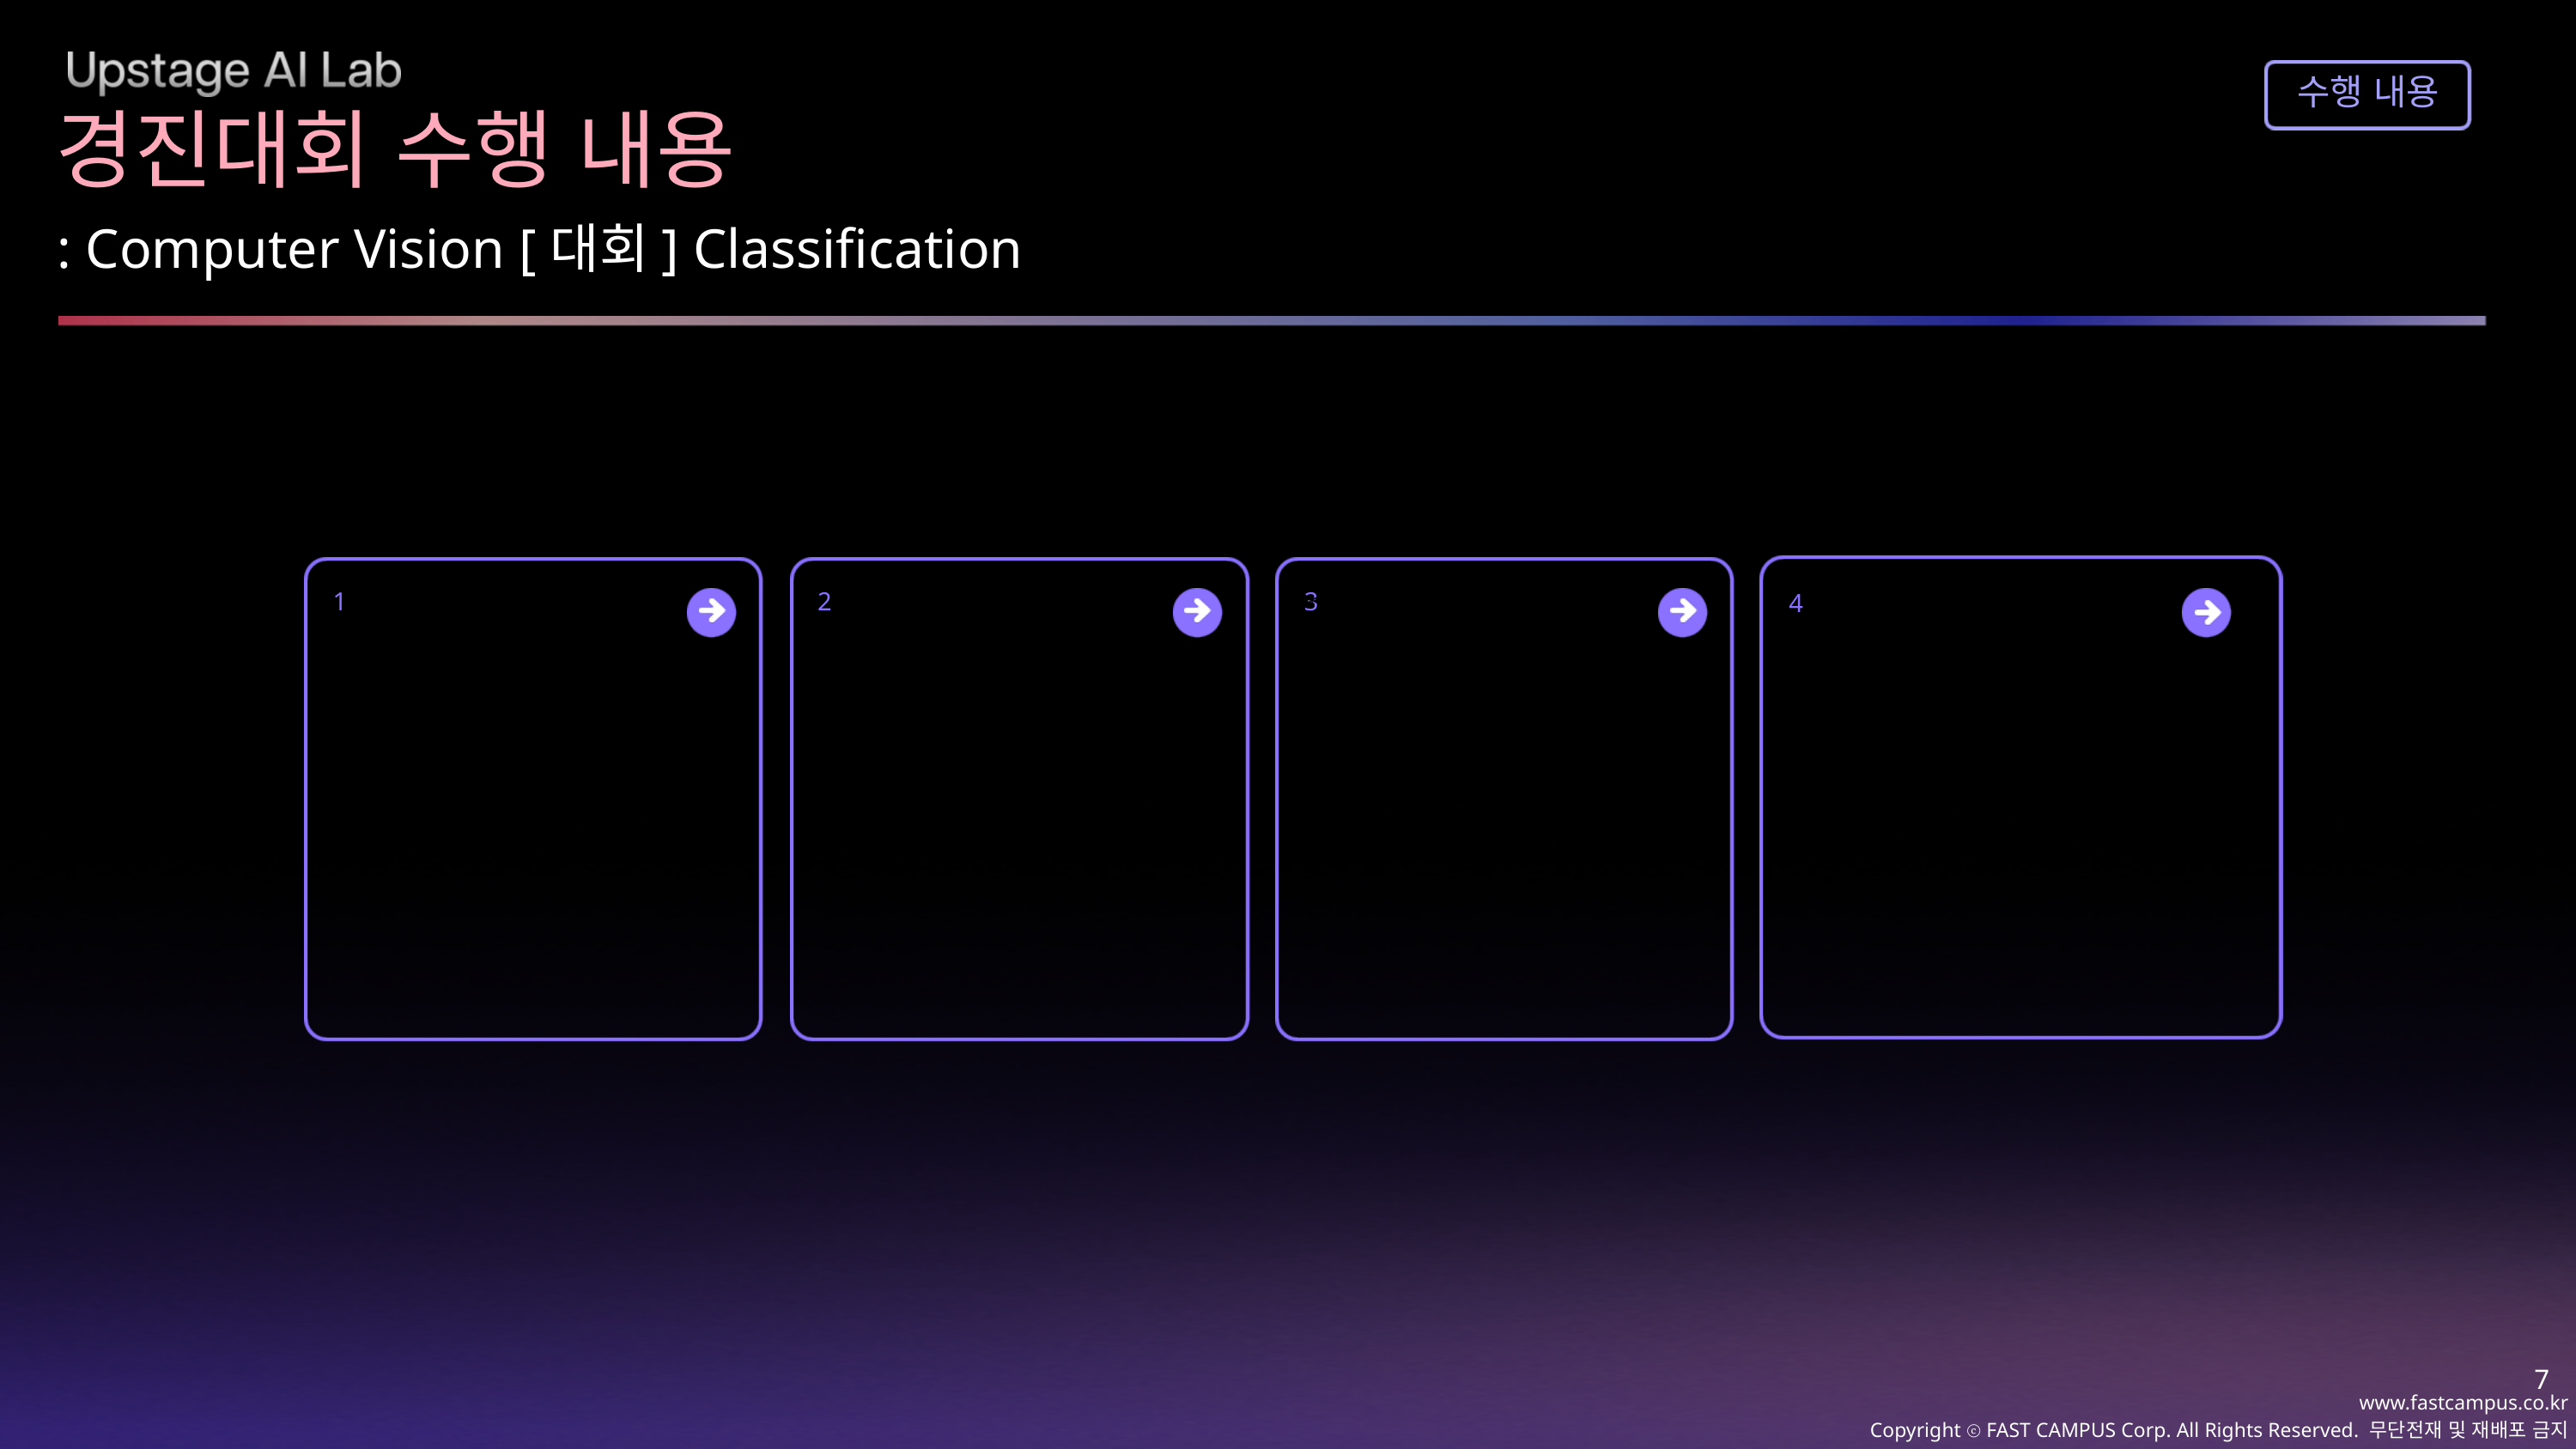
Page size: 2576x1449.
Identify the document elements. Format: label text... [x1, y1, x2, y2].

picture [2264, 60, 2473, 131]
picture [67, 52, 401, 97]
text_box 경진대회 수행 내용 [55, 91, 945, 211]
picture [58, 316, 2487, 326]
text_box : Computer Vision [대회] Classification [57, 212, 1489, 287]
picture [0, 555, 2576, 1449]
